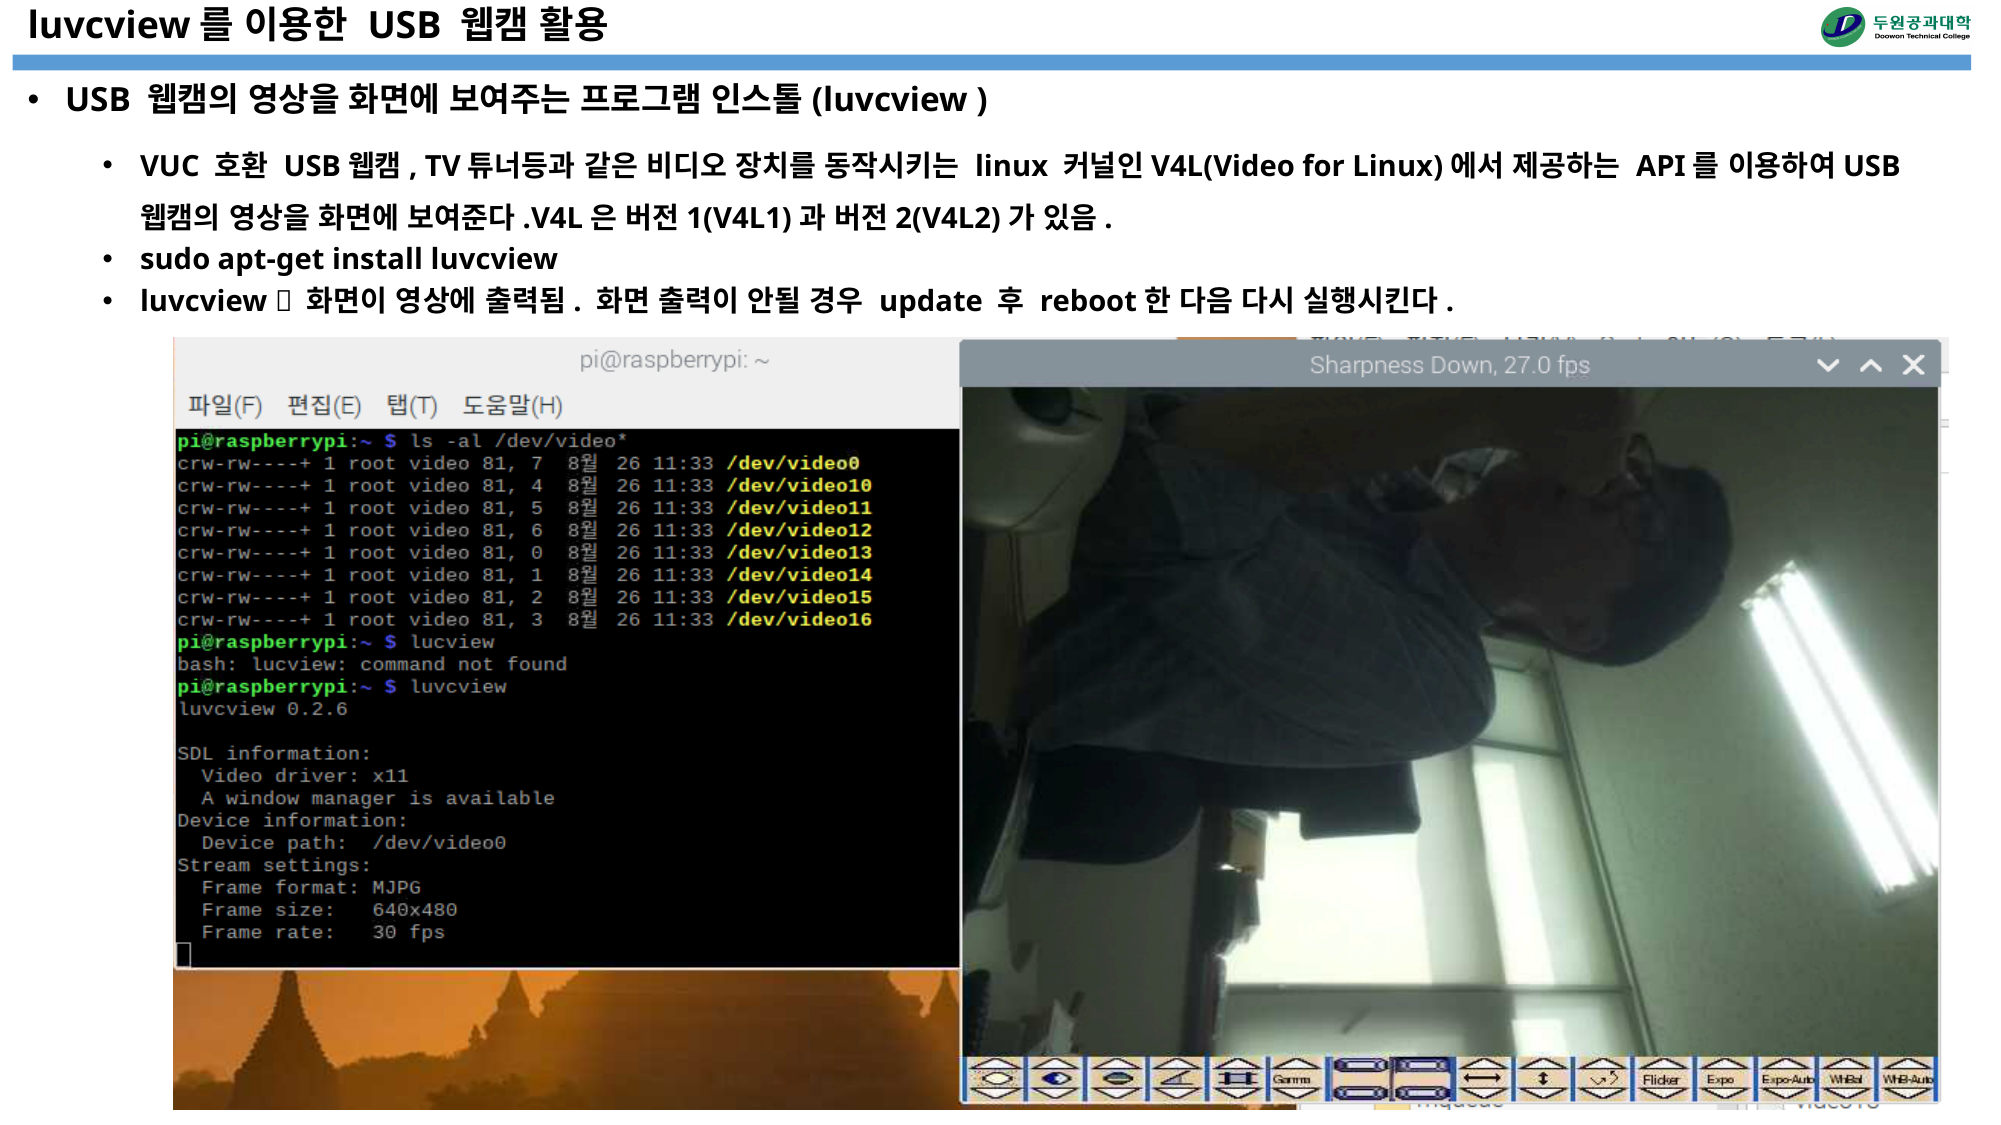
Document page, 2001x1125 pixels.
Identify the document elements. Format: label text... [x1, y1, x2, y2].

picture [173, 337, 1949, 1110]
list USB 웹캠의 영상을 화면에 보여주는 프로그램 인스톨(luvcview ) VUC 호환 USB웹캠, TV튜너등과 같은 비디오 장치를 동작시키는 linux 커널인V4L(Video for Linux)에서 제공하는 API를 이용하여USB 웹캠의 영상을 화면에 보여준다.V4L은 버전1(V4L1)과 버전2(V4L2)가 있음. sudo apt-get install luvcview luvcview  화면이 영상에 출력됨. 화면 출력이 안될 경우 update 후 reboot한 다음 다시 실행시킨다. [12, 75, 1982, 1110]
title luvcview를 이용한 USB 웹캠 활용 [12, 2, 1972, 50]
